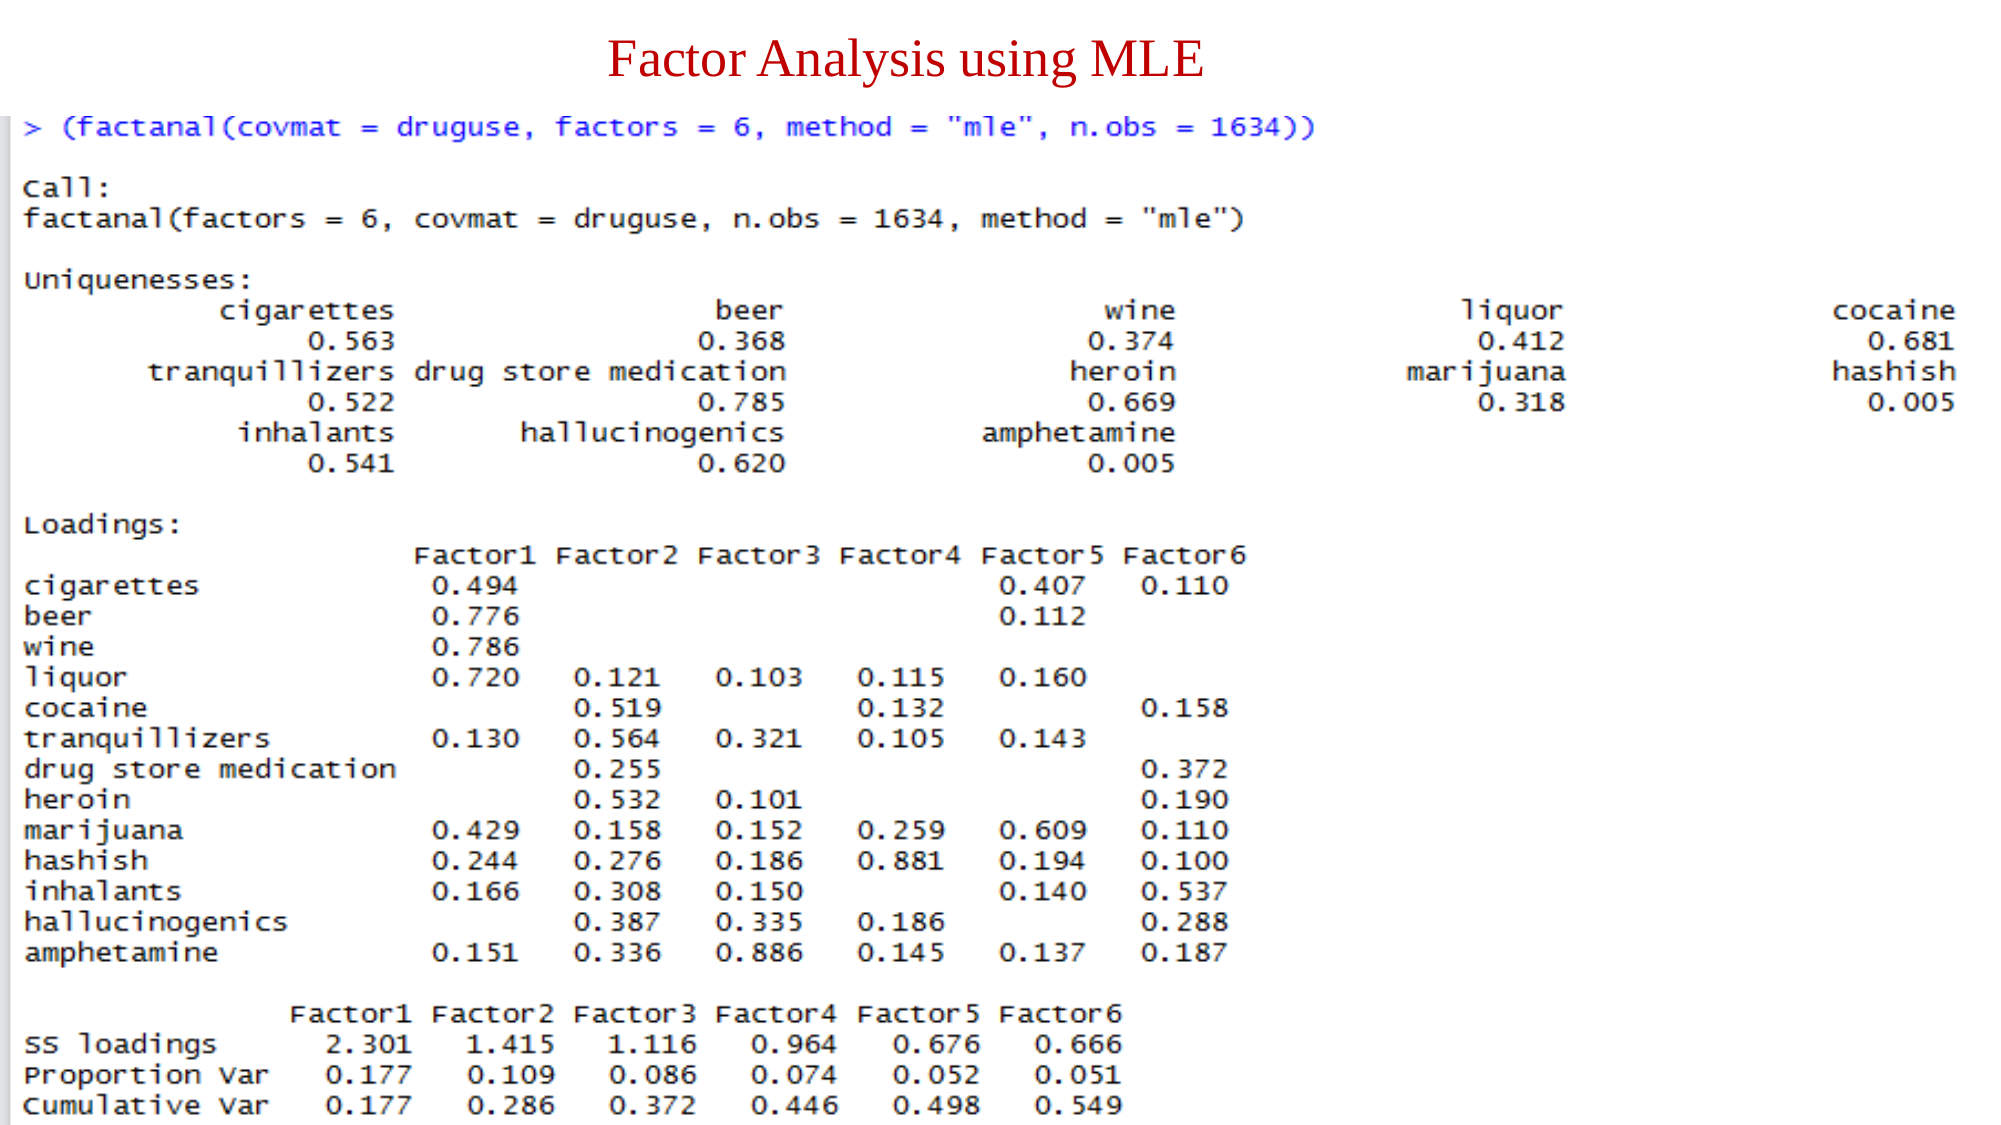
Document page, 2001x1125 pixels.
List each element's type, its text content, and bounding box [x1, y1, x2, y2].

text_box Factor Analysis using MLE [593, 14, 1234, 95]
picture [0, 116, 1961, 1125]
